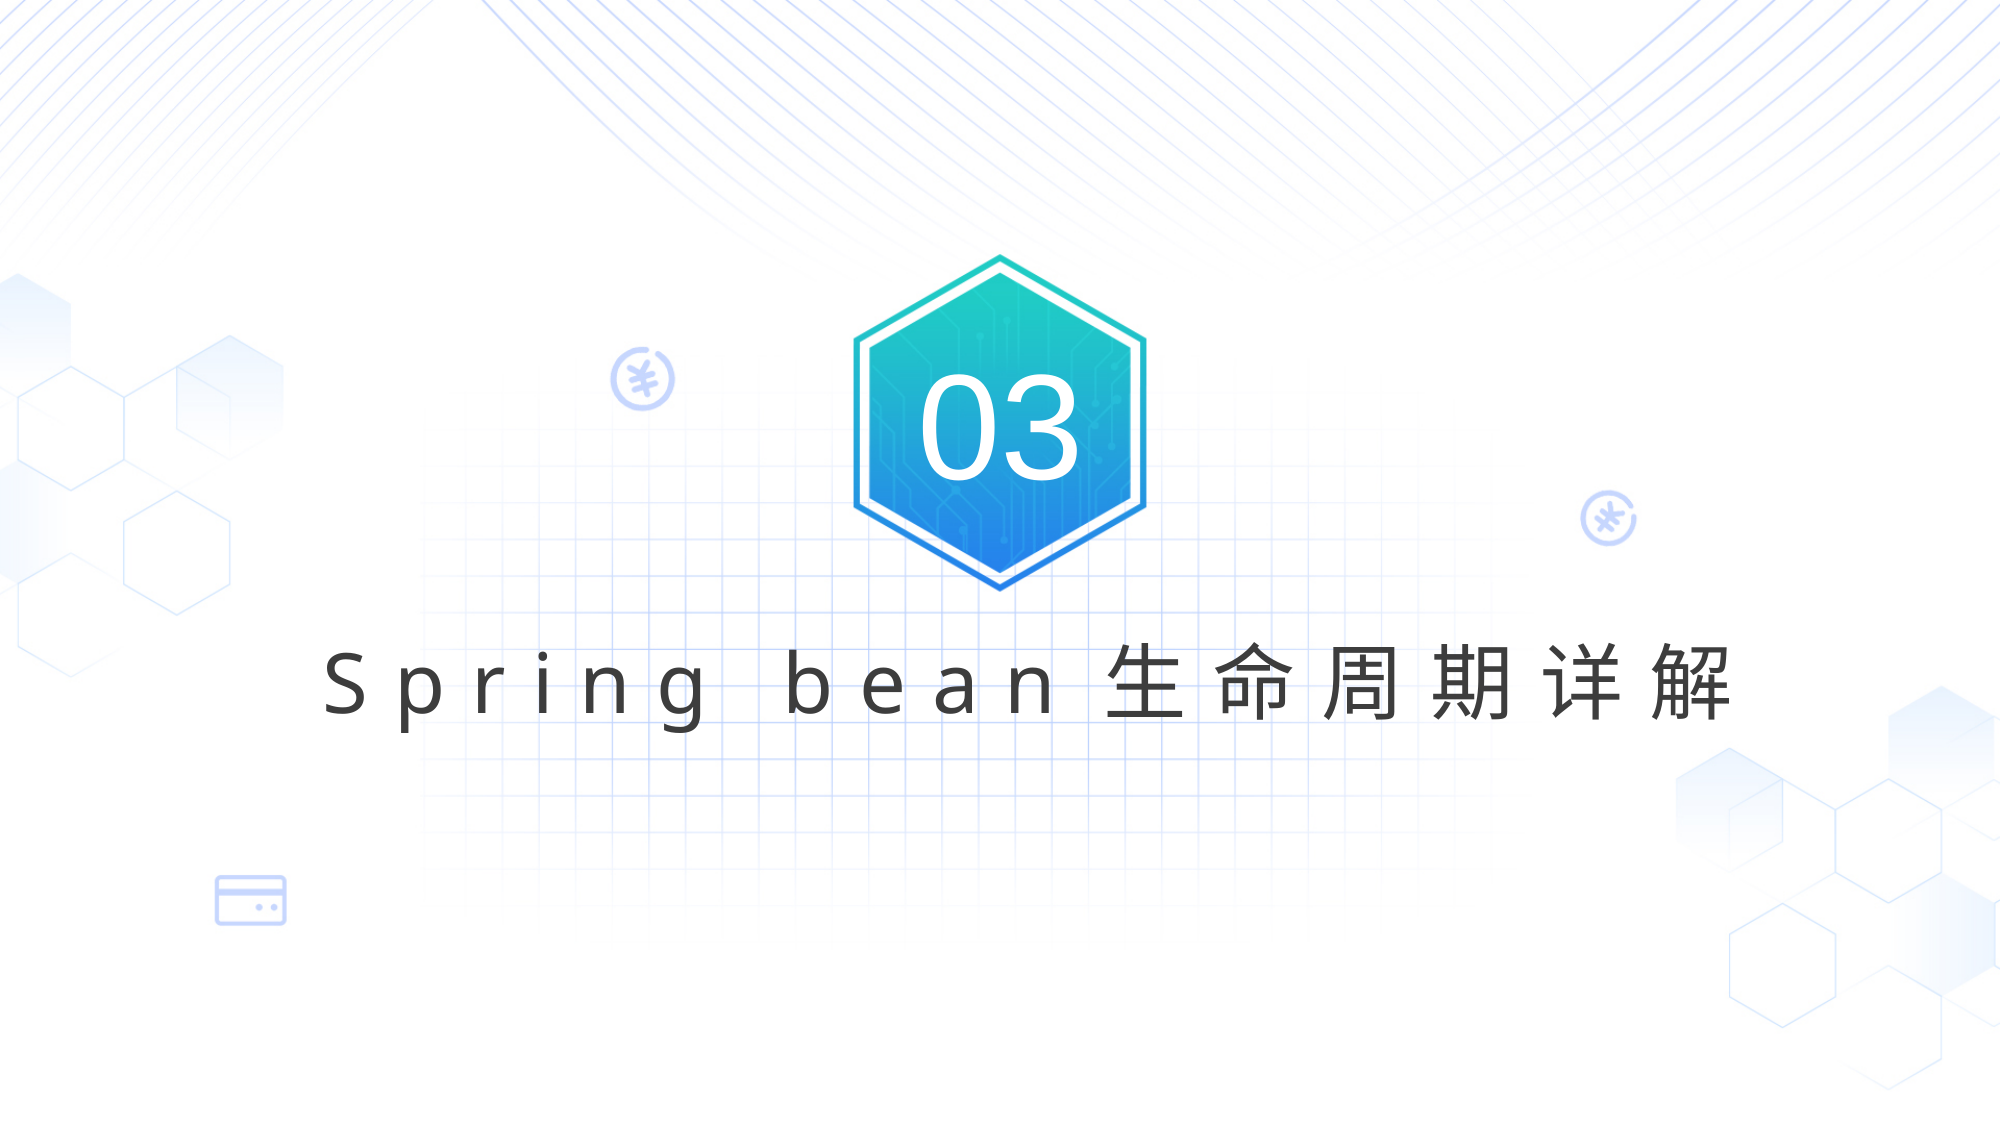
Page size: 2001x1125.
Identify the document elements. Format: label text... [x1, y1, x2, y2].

text_box 03 [902, 321, 1100, 517]
picture [0, 0, 2000, 1125]
text_box Spring bean生命周期详解 [27, 622, 2000, 738]
